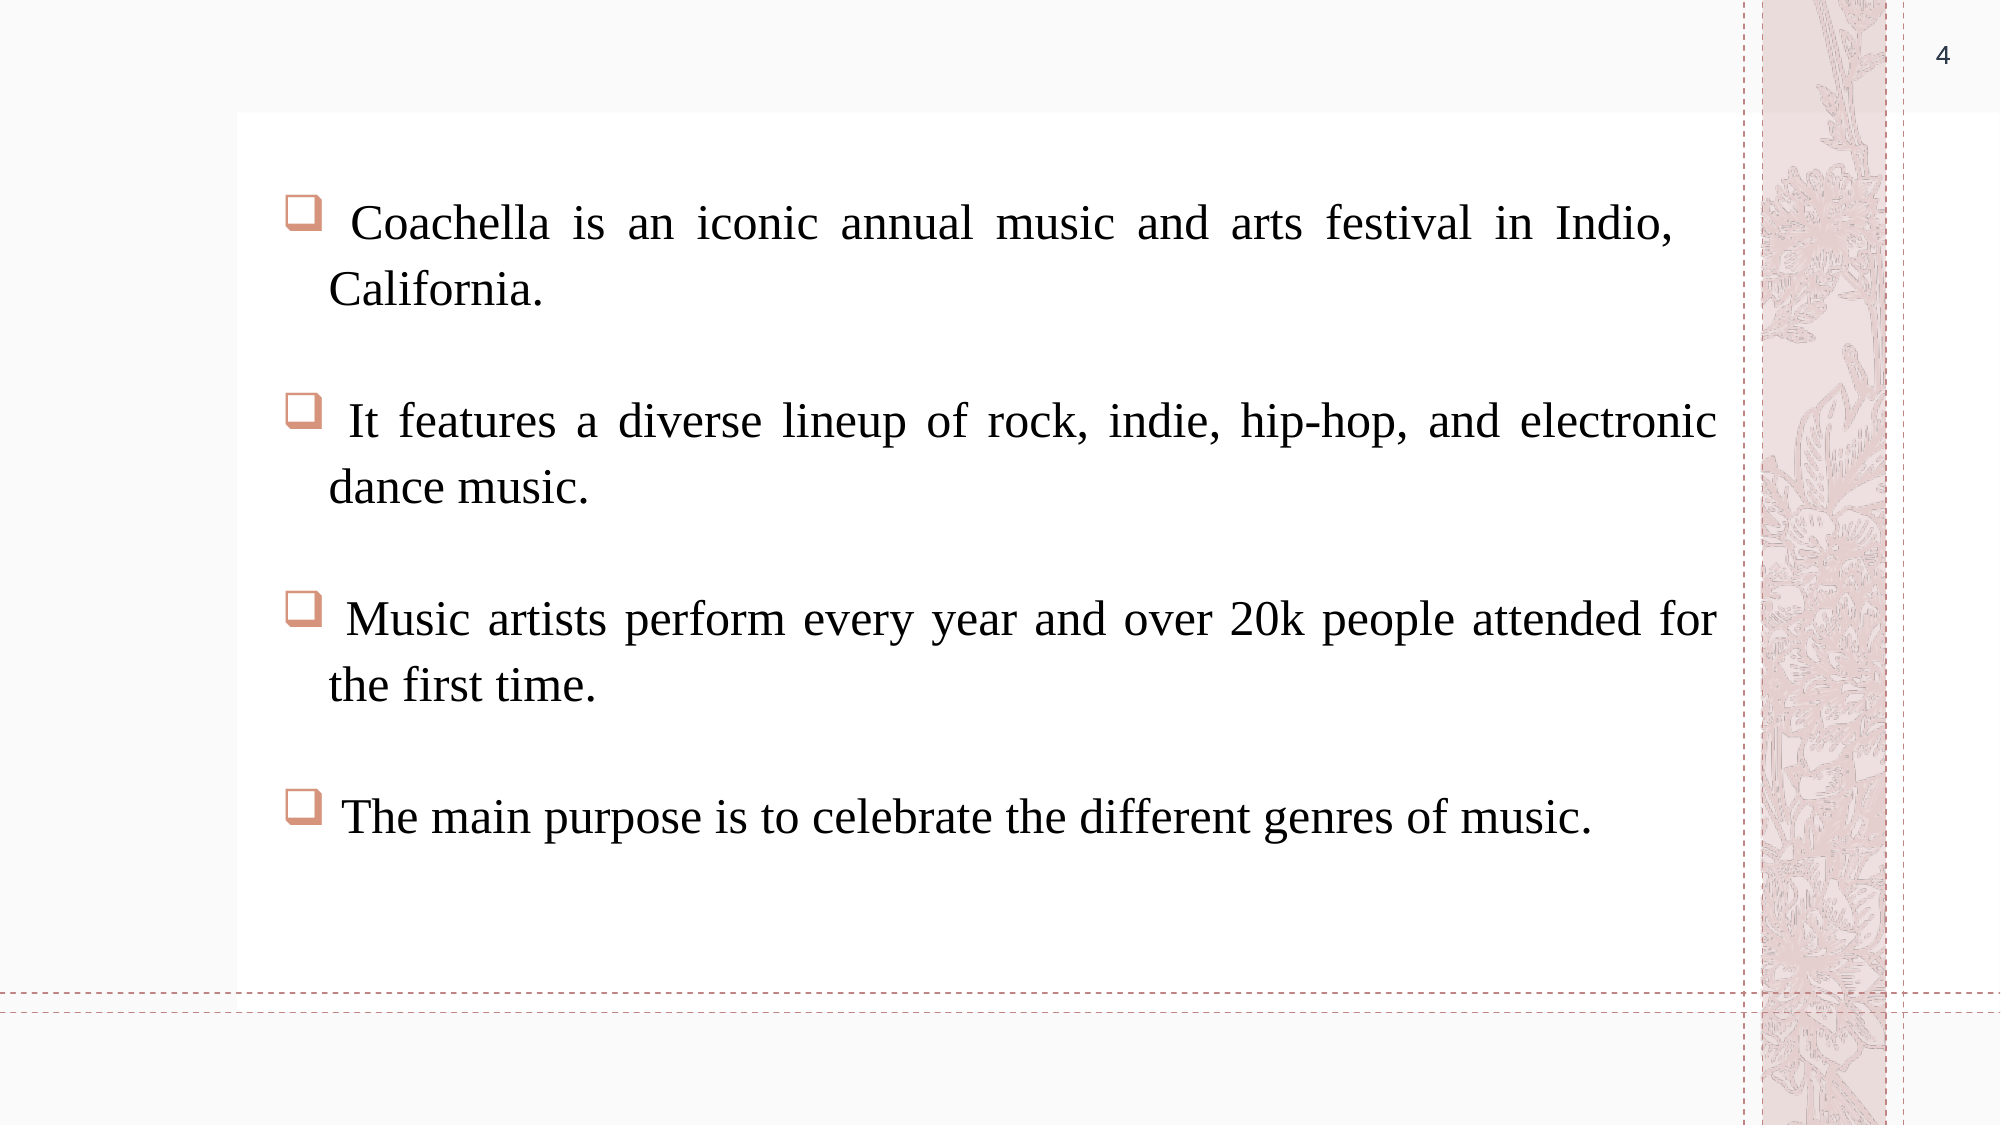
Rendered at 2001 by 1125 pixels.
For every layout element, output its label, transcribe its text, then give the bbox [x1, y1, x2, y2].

picture [1760, 0, 1886, 1125]
list Coachella is an iconic annual music and arts festival in Indio, California. It features a diverse lineup of rock, indie, hip-hop, and electronic dance music. Music artists perform every year and over 20k people attended for the first time. The main purpose is to celebrate the different genres of music. [266, 176, 1734, 846]
text_box 4 [1886, 0, 2000, 113]
